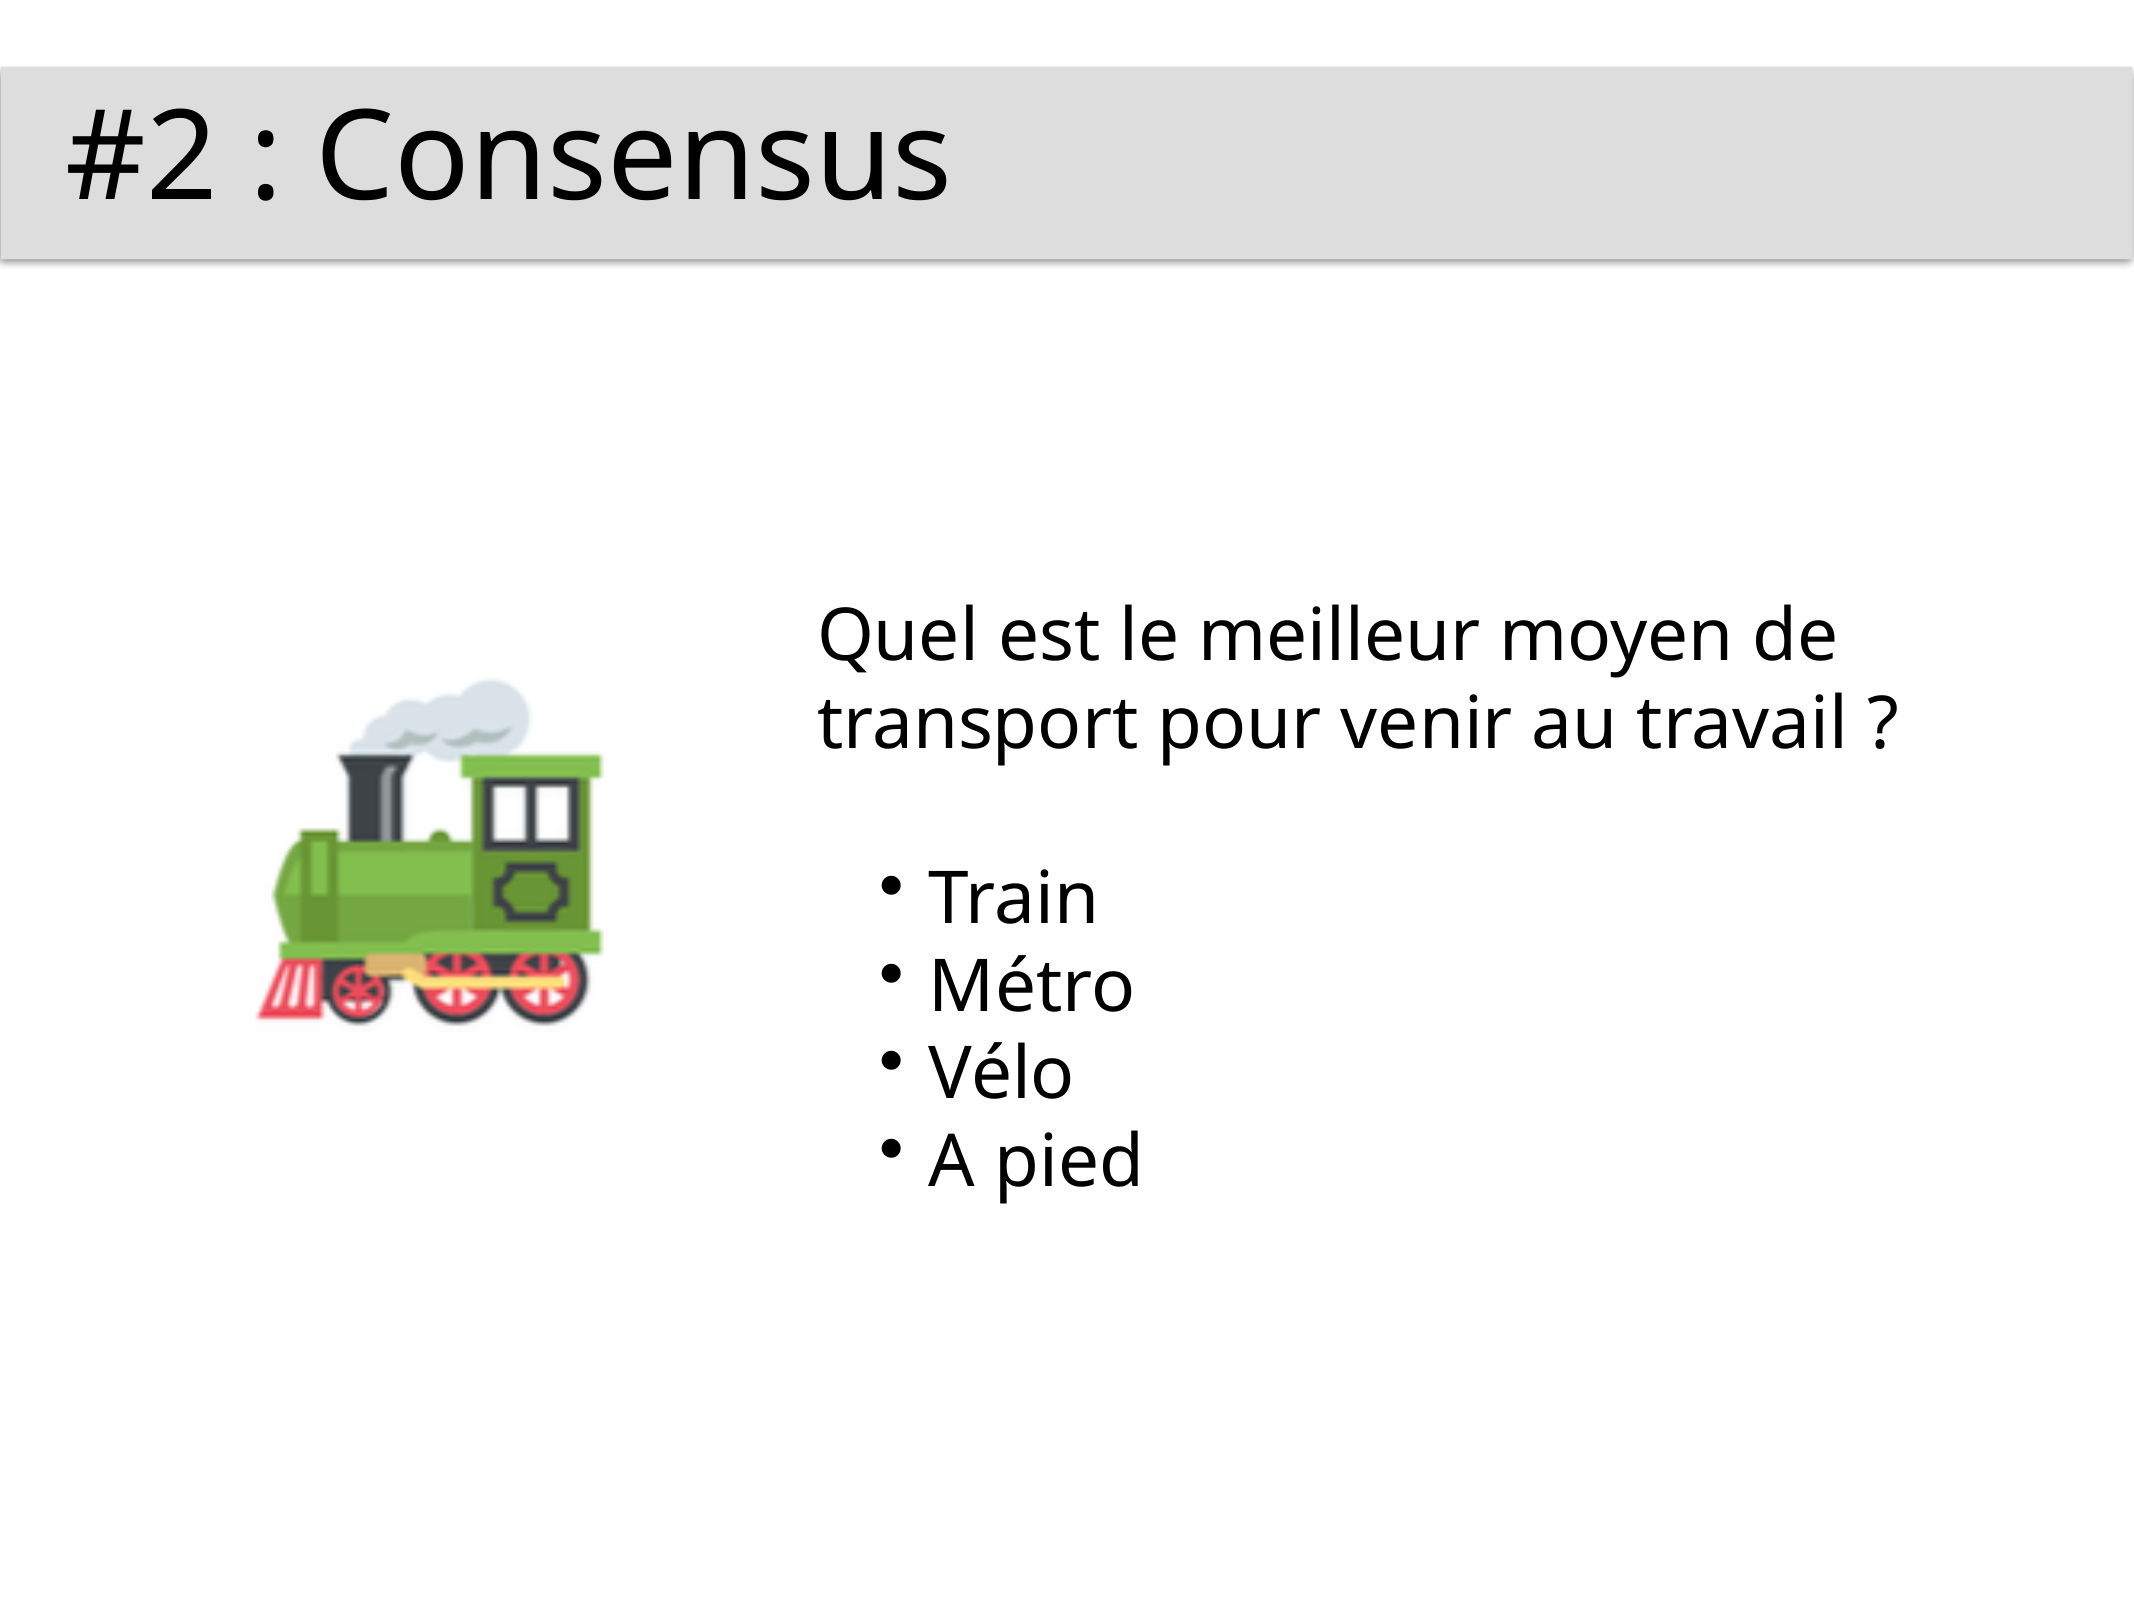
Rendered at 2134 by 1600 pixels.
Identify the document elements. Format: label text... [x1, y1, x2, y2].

text_box #2 : Consensus [56, 66, 962, 233]
text_box Quel est le meilleur moyen de transport pour venir au travail ? Train Métro Vélo A pied [808, 579, 1957, 1209]
picture [238, 647, 637, 1068]
text_box [0, 66, 2133, 260]
